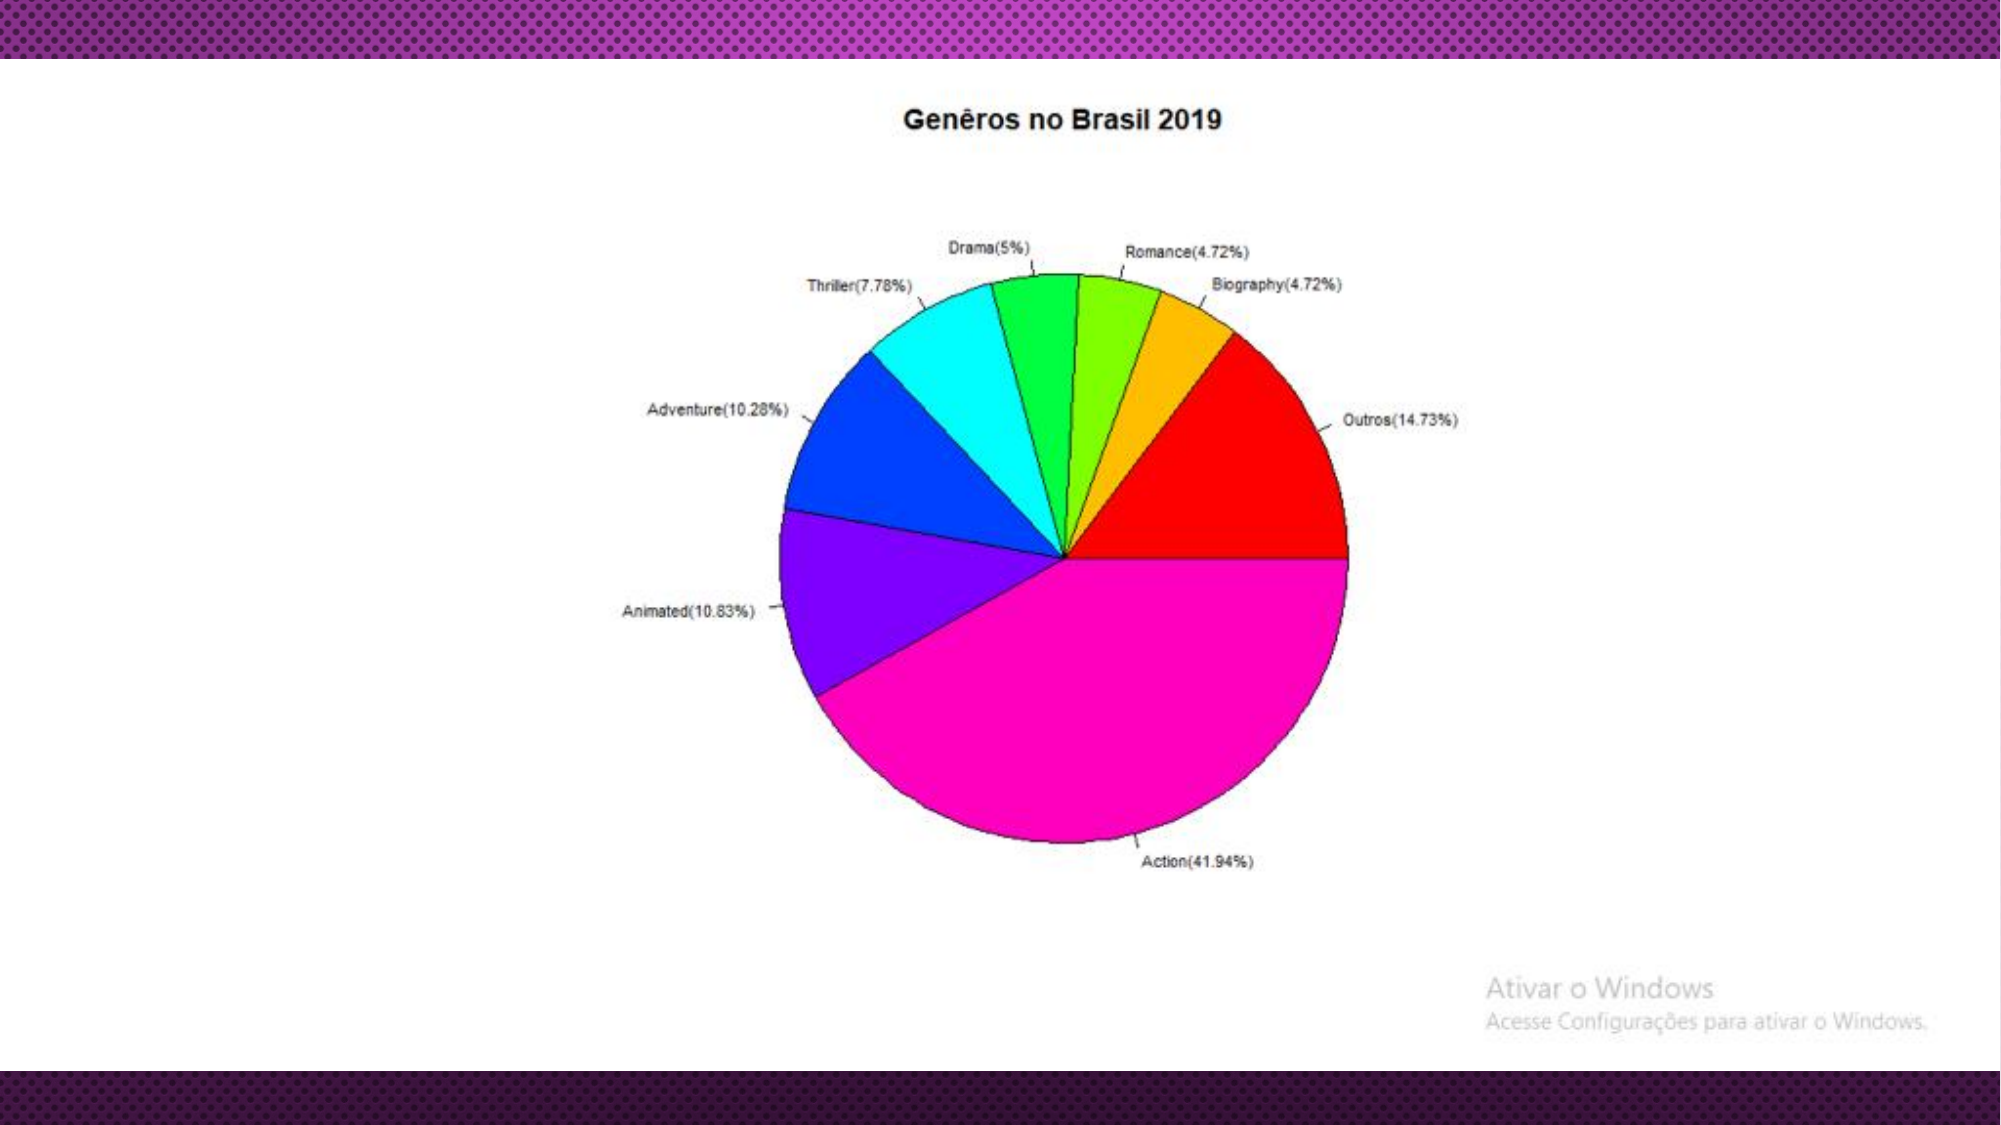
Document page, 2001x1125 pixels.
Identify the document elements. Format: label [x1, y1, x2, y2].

list [0, 58, 2000, 1072]
